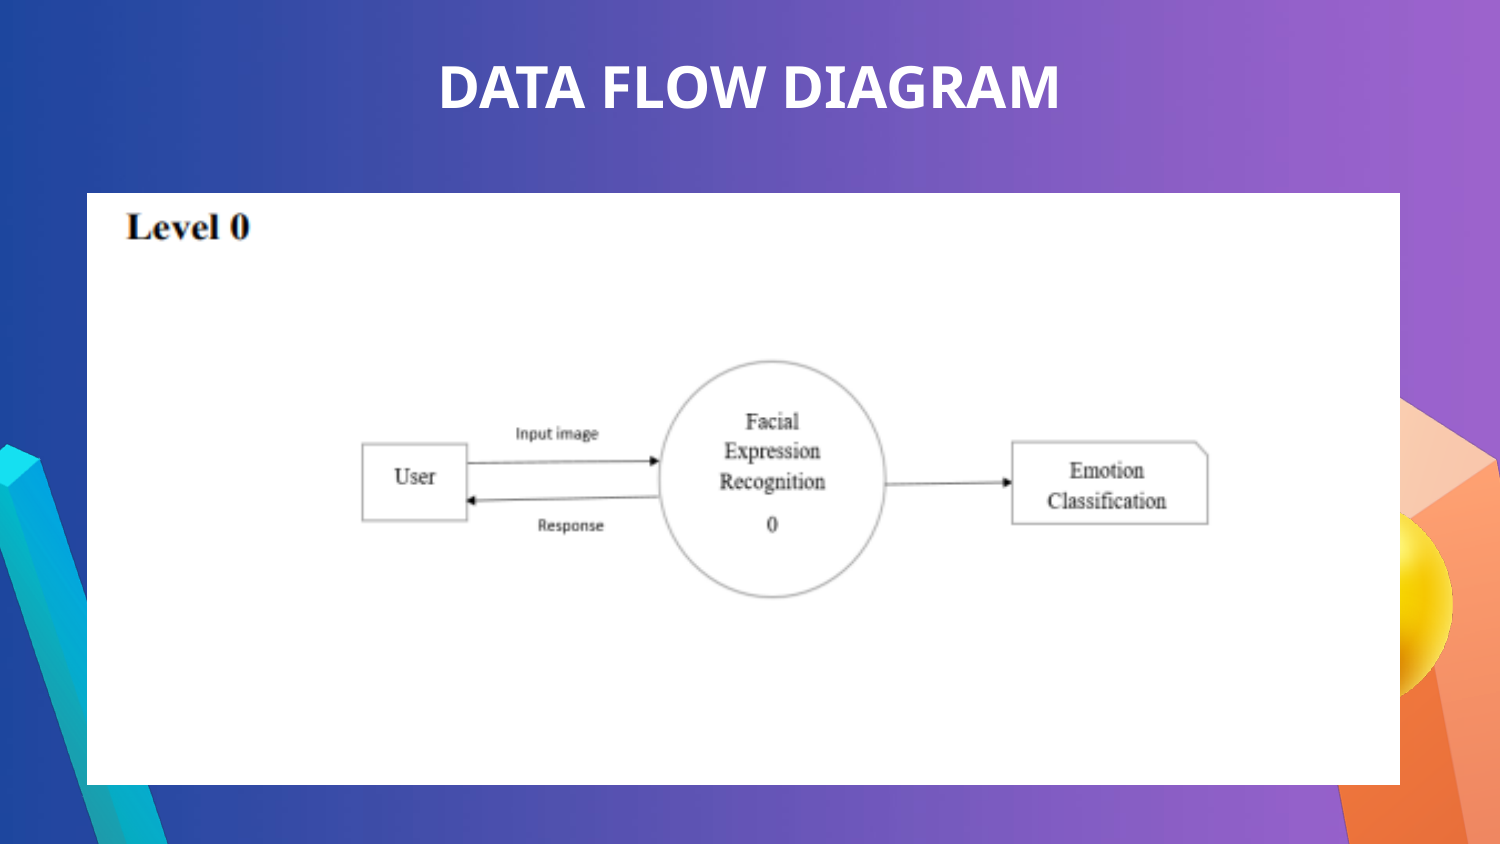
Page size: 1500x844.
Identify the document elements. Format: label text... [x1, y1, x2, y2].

picture [0, 0, 1500, 844]
title DATA FLOW DIAGRAM [116, 72, 1383, 167]
